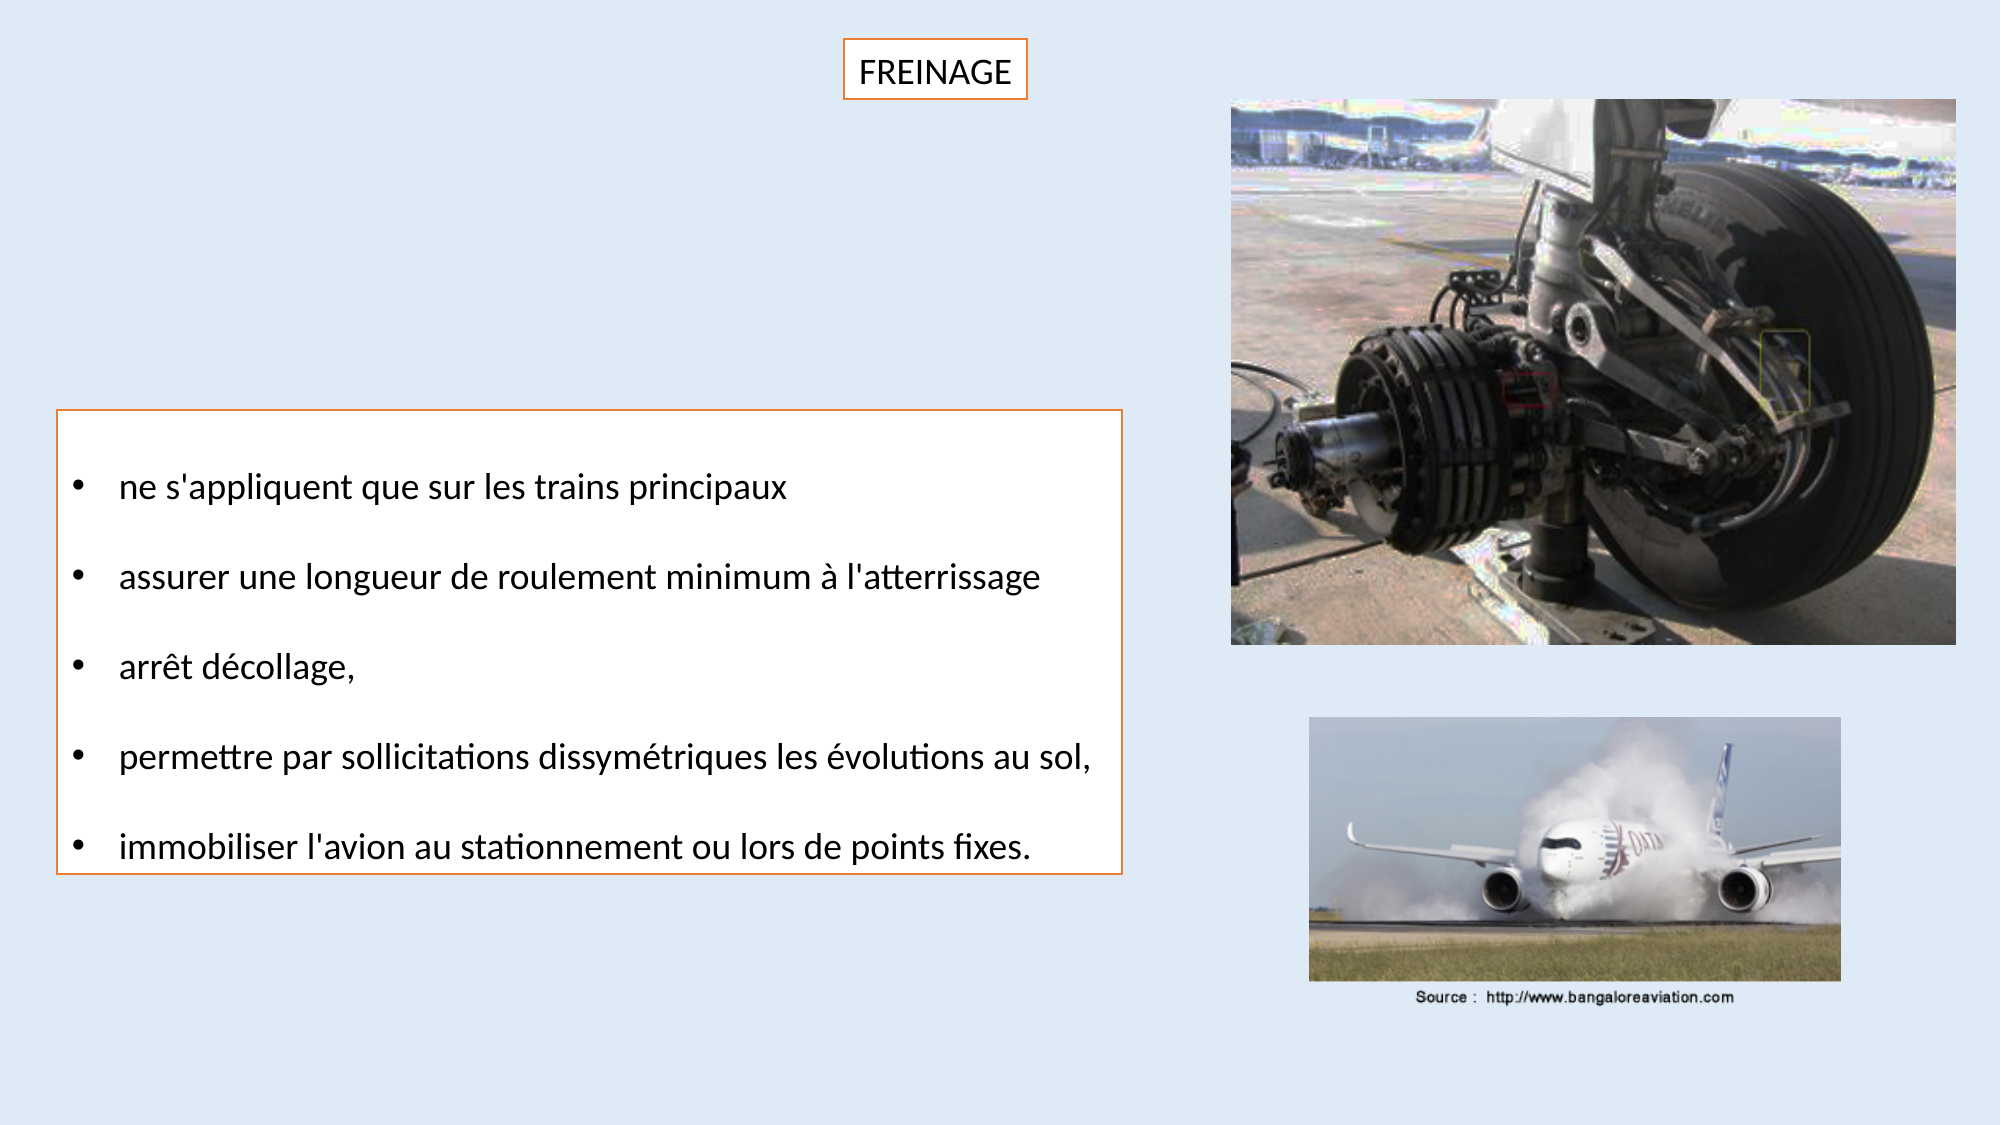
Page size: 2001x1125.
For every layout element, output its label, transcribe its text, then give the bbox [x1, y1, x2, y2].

text_box FREINAGE [843, 38, 1028, 100]
picture [1231, 99, 1956, 645]
text_box ne s'appliquent que sur les trains principaux assurer une longueur de roulement minimum à l'atterrissage arrêt décollage, permettre par sollicitations dissymétriques les évolutions au sol, immobiliser l'avion au stationnement ou lors de points fixes. [56, 409, 1123, 875]
picture [1309, 717, 1841, 1015]
